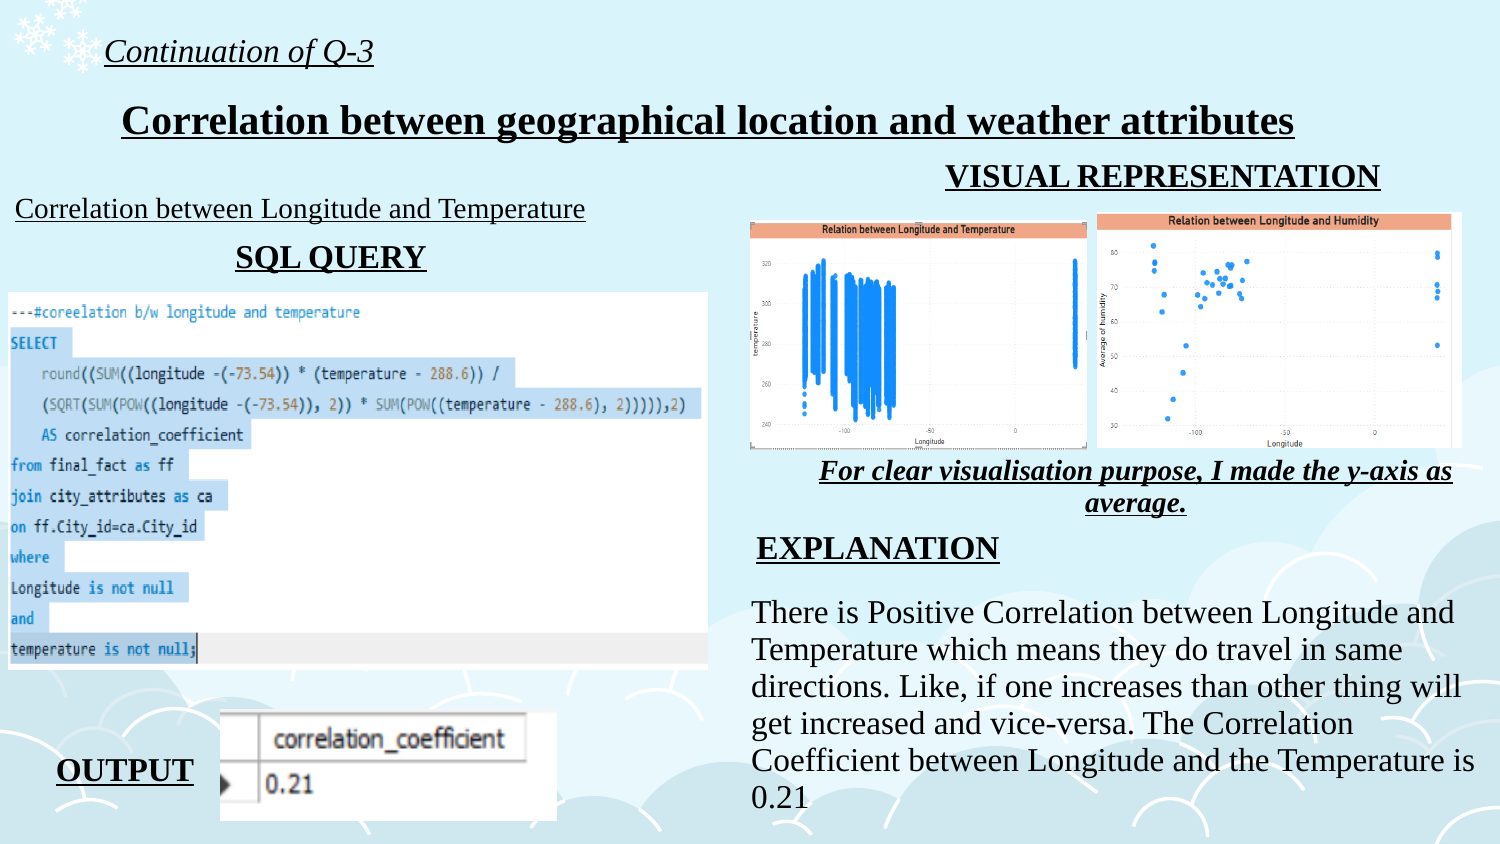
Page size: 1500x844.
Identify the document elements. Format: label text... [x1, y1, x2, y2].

picture [749, 220, 1088, 450]
text_box VISUAL REPRESENTATION [930, 146, 1432, 202]
text_box OUTPUT [41, 741, 215, 796]
picture [1097, 212, 1462, 448]
table_header For clear visualisation purpose, I made the y-axis as average. [780, 448, 1492, 519]
picture [220, 709, 557, 822]
text_box EXPLANATION [741, 519, 1076, 574]
table_header There is Positive Correlation between Longitude and Temperature which means they do travel in same directions. Like, if one increases than other thing will get increased and vice-versa. The Correlation Coefficient between Longitude and the Temperature is 0.21 [750, 575, 1500, 816]
text_box Continuation of Q-3 [89, 22, 399, 77]
text_box Correlation between Longitude and Temperature [0, 182, 612, 232]
text_box Correlation between geographical location and weather attributes [106, 85, 1378, 151]
picture [7, 291, 709, 670]
text_box SQL QUERY [220, 227, 464, 283]
